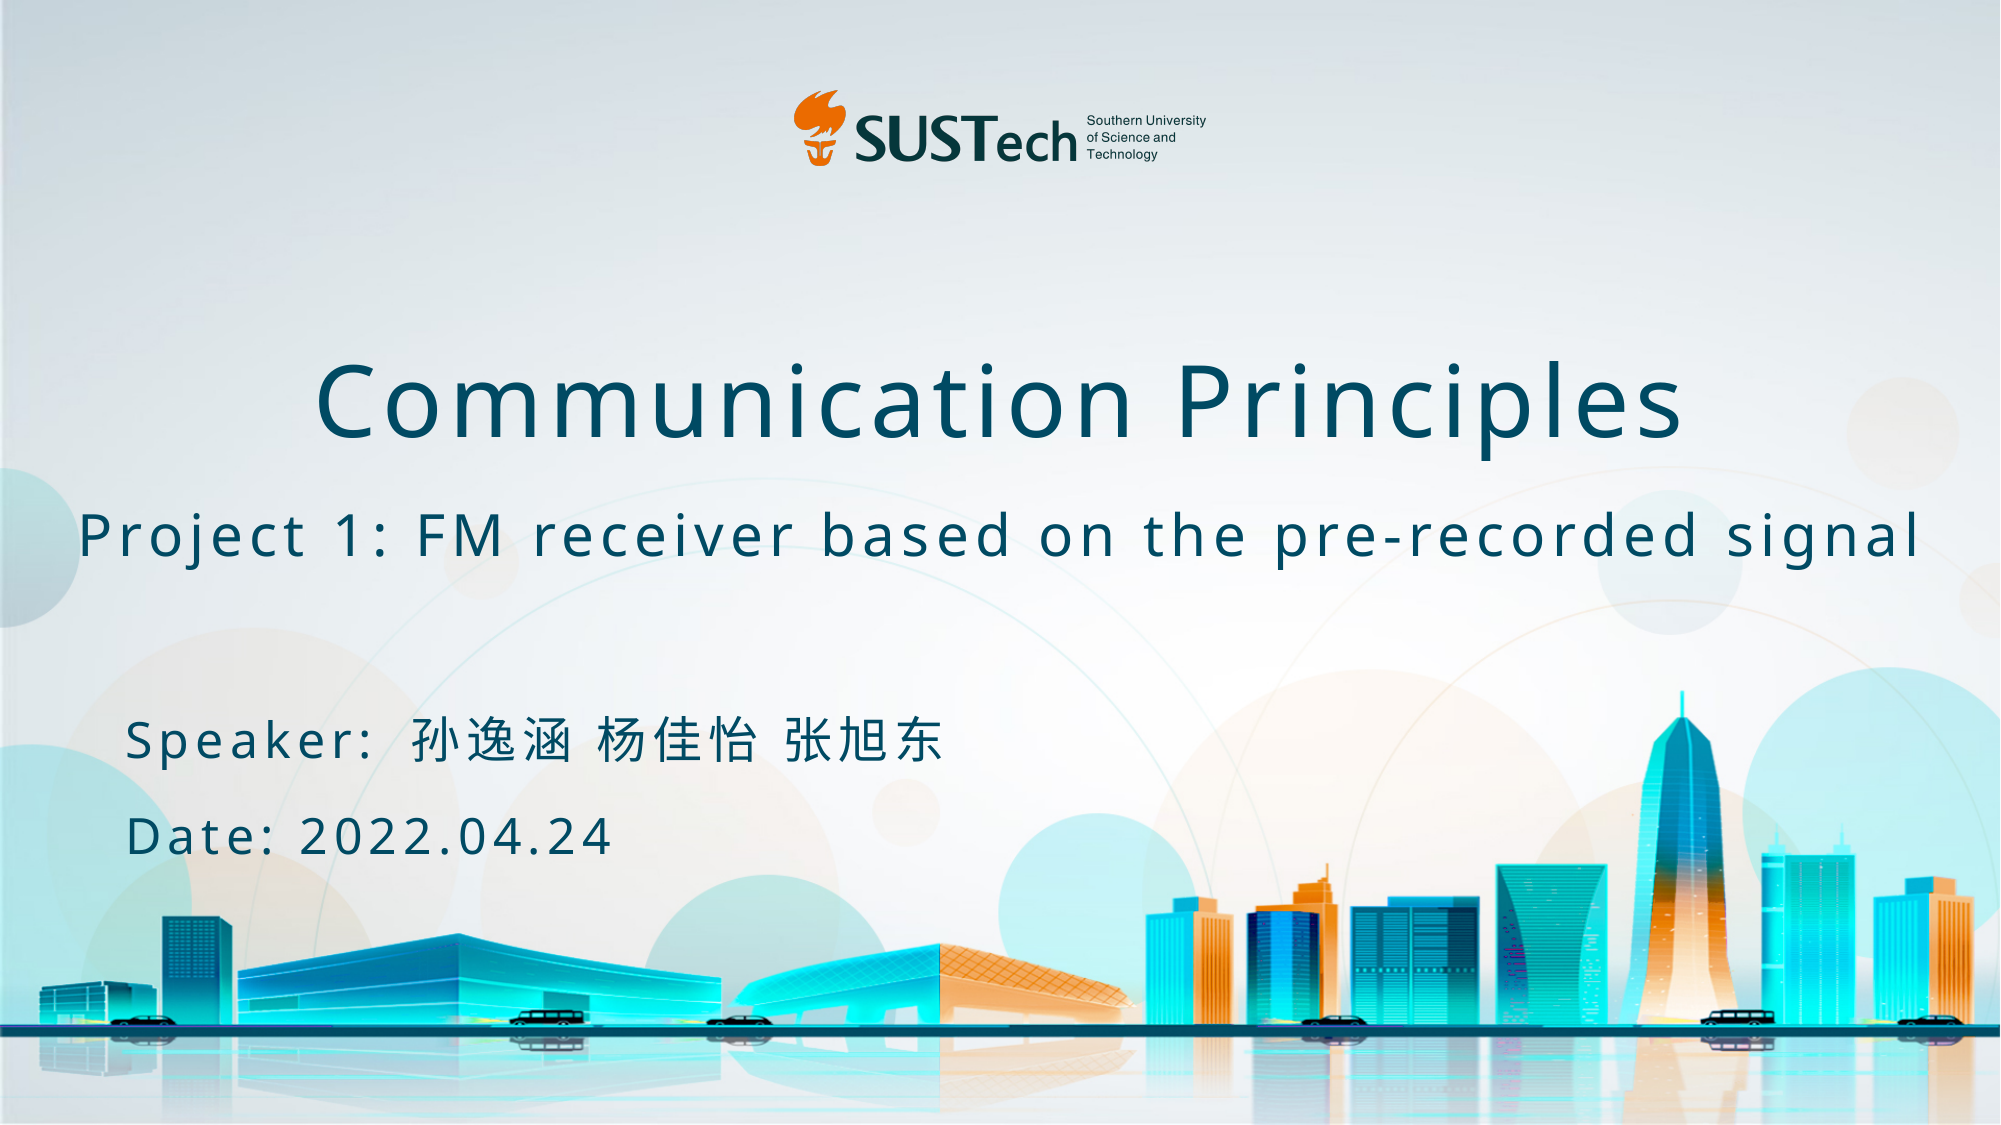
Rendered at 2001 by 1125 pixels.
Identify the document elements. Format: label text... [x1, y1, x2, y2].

text_box Communication Principles Project 1: FM receiver based on the pre-recorded signal [62, 269, 1938, 576]
picture [0, 0, 2001, 1125]
text_box Speaker: 孙逸涵 杨佳怡 张旭东 Date: 2022.04.24 [110, 671, 961, 873]
